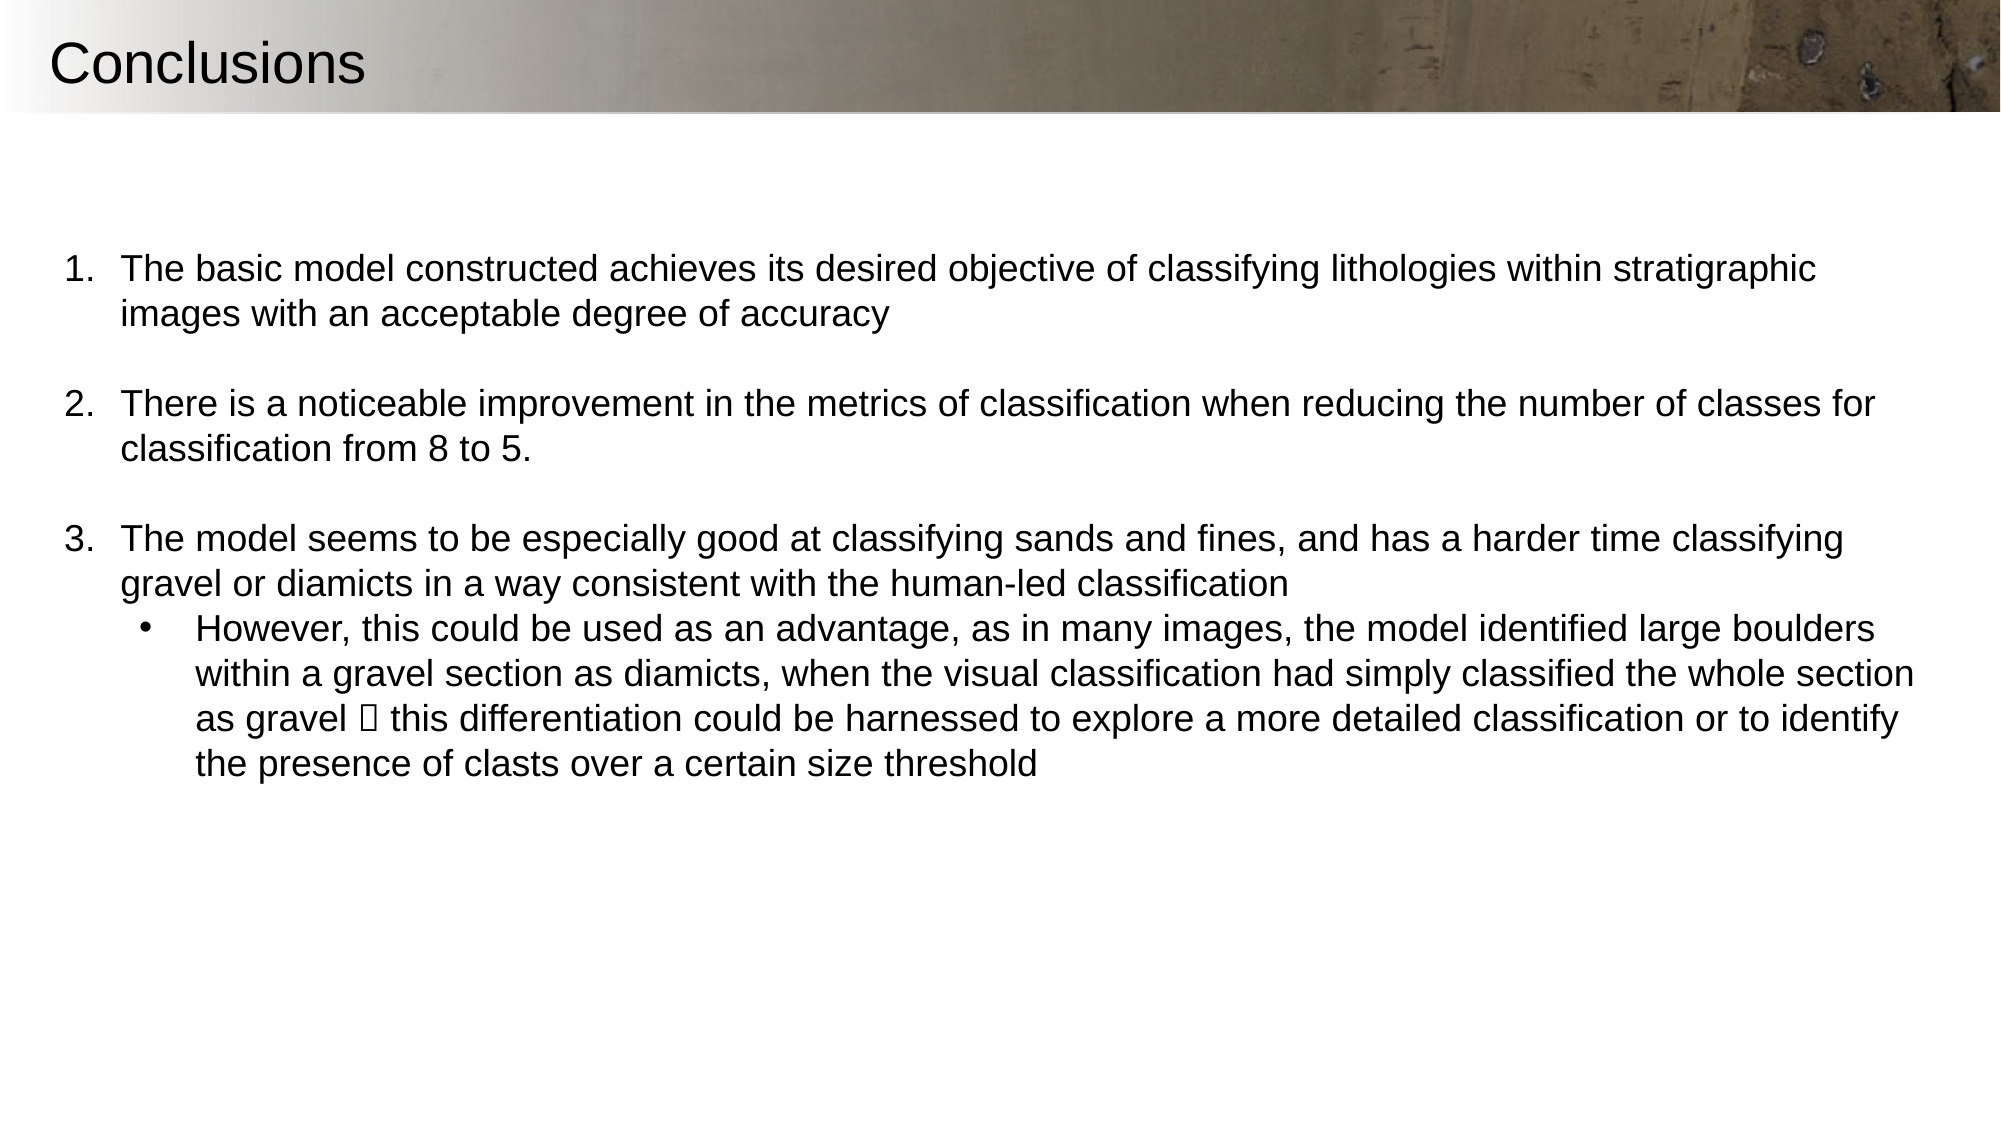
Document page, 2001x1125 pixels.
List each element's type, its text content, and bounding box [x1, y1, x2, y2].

title Conclusions [34, 14, 1760, 116]
text_box The basic model constructed achieves its desired objective of classifying lithologies within stratigraphic images with an acceptable degree of accuracy There is a noticeable improvement in the metrics of classification when reducing the number of classes for classification from 8 to 5. The model seems to be especially good at classifying sands and fines, and has a harder time classifying gravel or diamicts in a way consistent with the human-led classification However, this could be used as an advantage, as in many images, the model identified large boulders within a gravel section as diamicts, when the visual classification had simply classified the whole section as gravel  this differentiation could be harnessed to explore a more detailed classification or to identify the presence of clasts over a certain size threshold [49, 191, 1940, 1017]
picture [1487, 0, 2000, 112]
